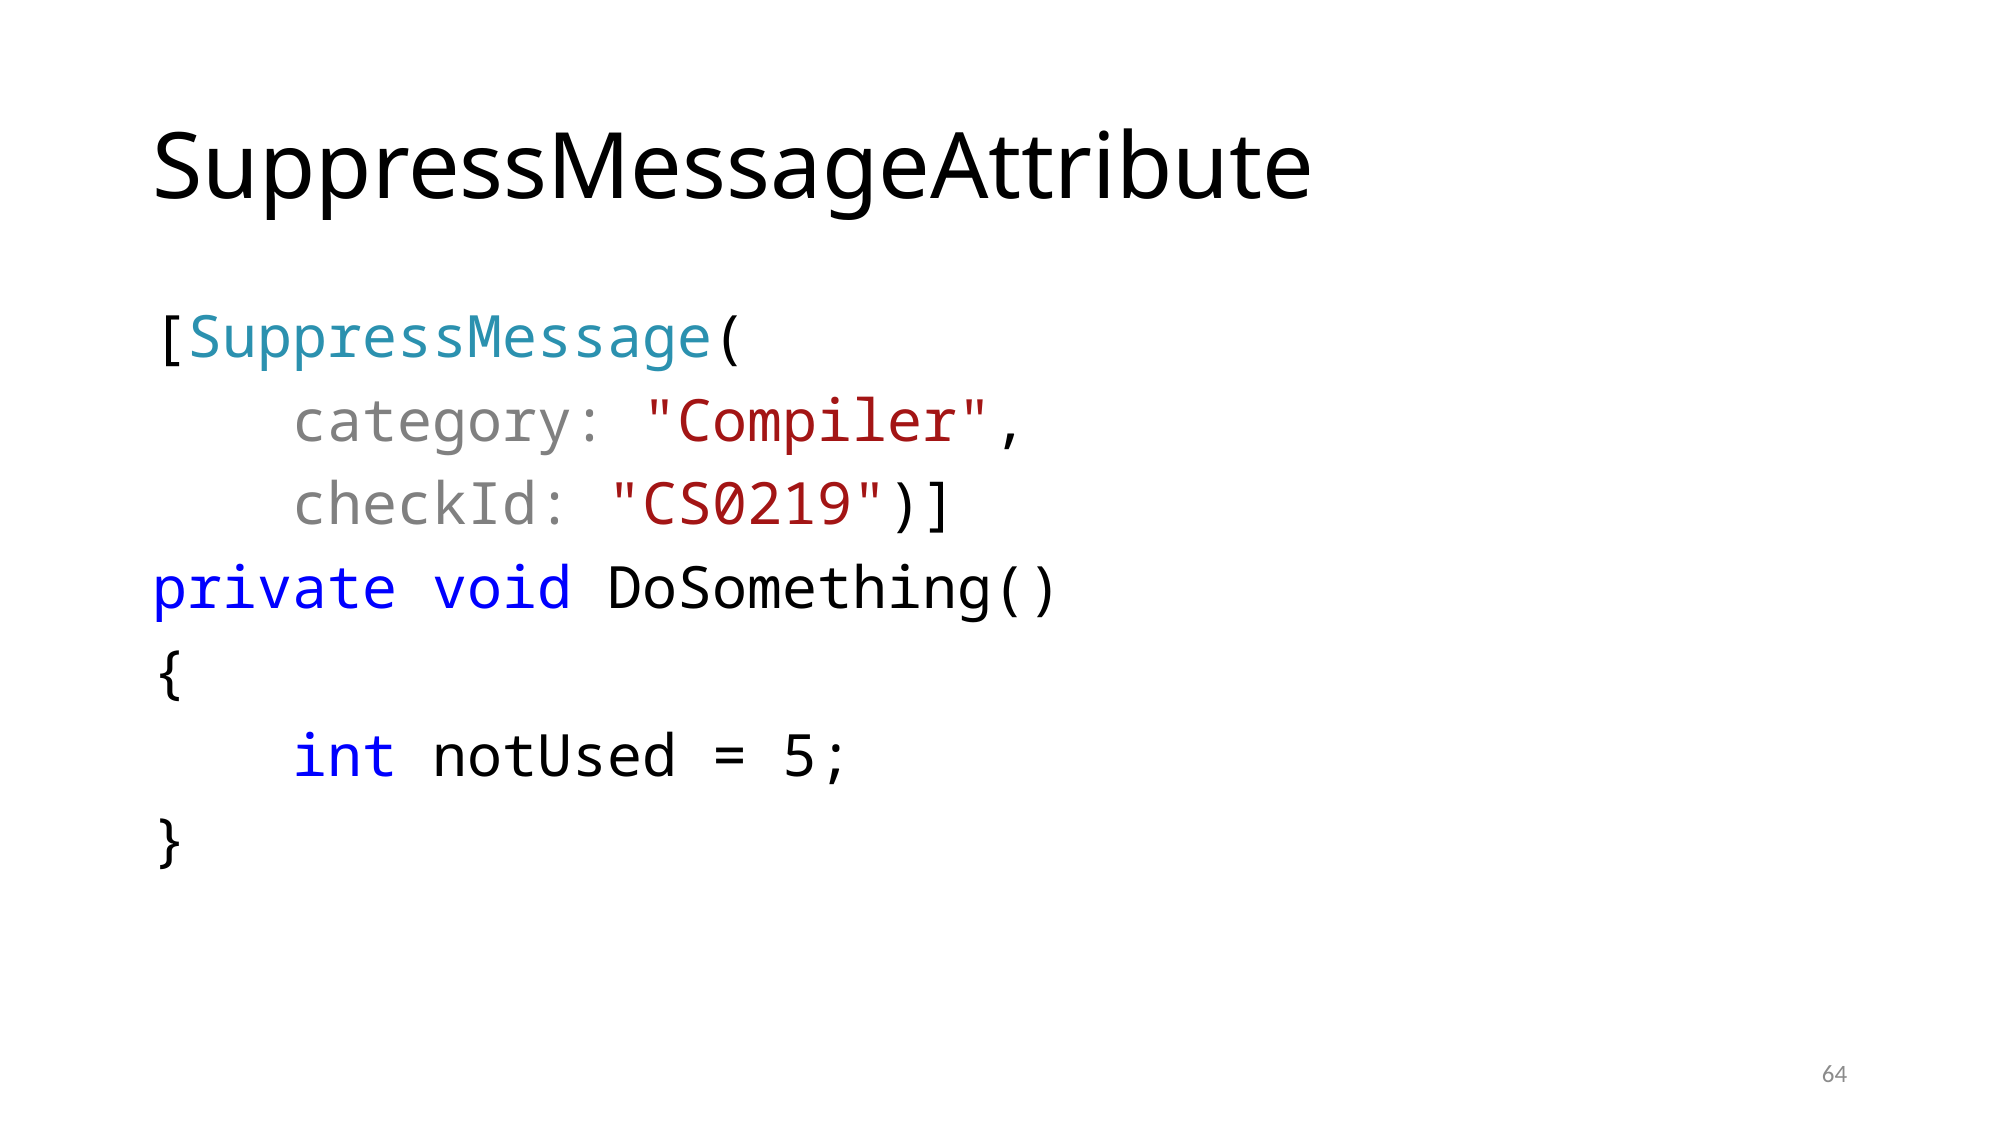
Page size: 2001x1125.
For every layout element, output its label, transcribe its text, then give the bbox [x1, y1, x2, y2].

slide_number 64 [1412, 1042, 1863, 1103]
title SuppressMessageAttribute [137, 59, 1863, 278]
list [SuppressMessage( category: "Compiler", checkId: "CS0219")] private void DoSomething() { int notUsed = 5; } [137, 299, 1863, 1014]
